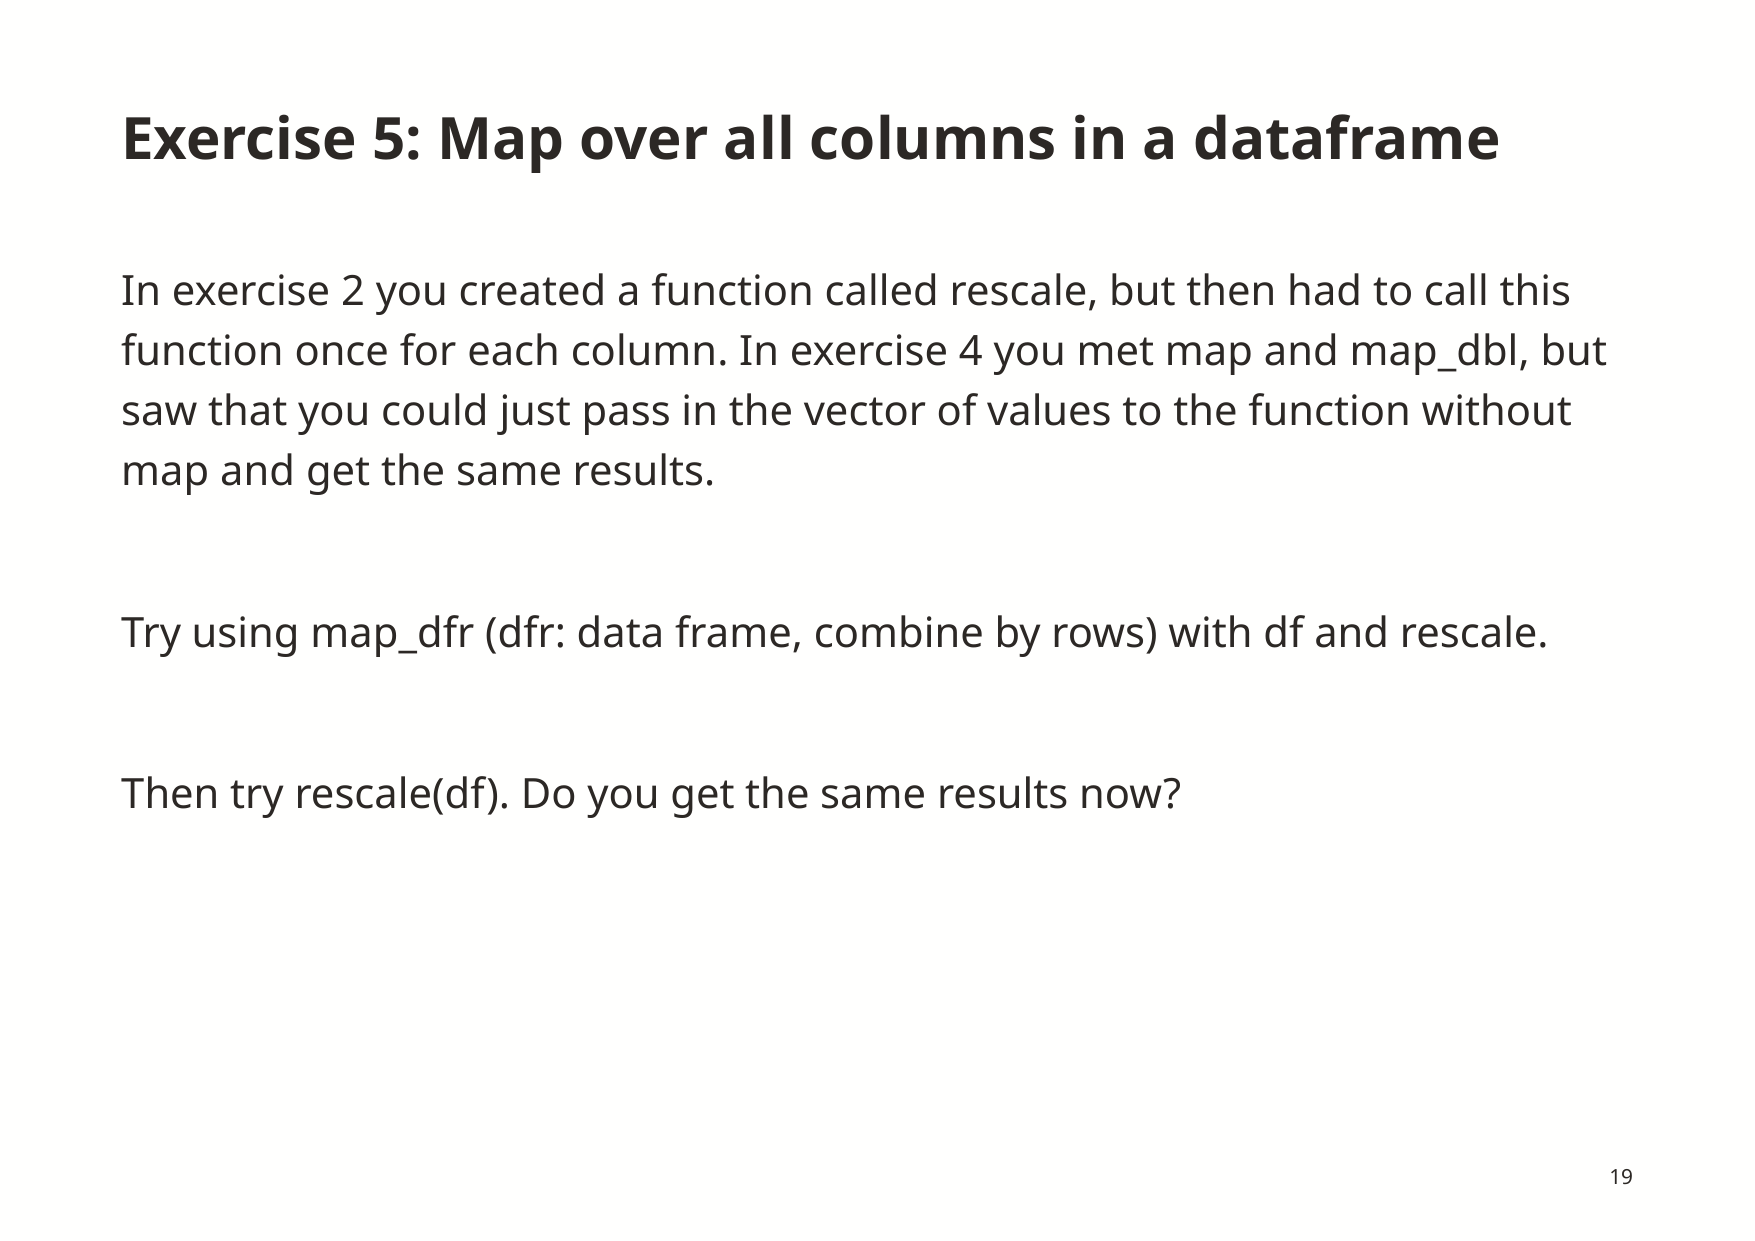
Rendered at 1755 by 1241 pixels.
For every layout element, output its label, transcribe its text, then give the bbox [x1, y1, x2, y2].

title Exercise 5: Map over all columns in a dataframe [109, 64, 1645, 184]
slide_number 19 [1526, 1151, 1645, 1211]
list In exercise 2 you created a function called rescale, but then had to call this function once for each column. In exercise 4 you met map and map_dbl, but saw that you could just pass in the vector of values to the function without map and get the same results. Try using map_dfr (dfr: data frame, combine by rows) with df and rescale. Then try rescale(df). Do you get the same results now? [109, 242, 1645, 1151]
